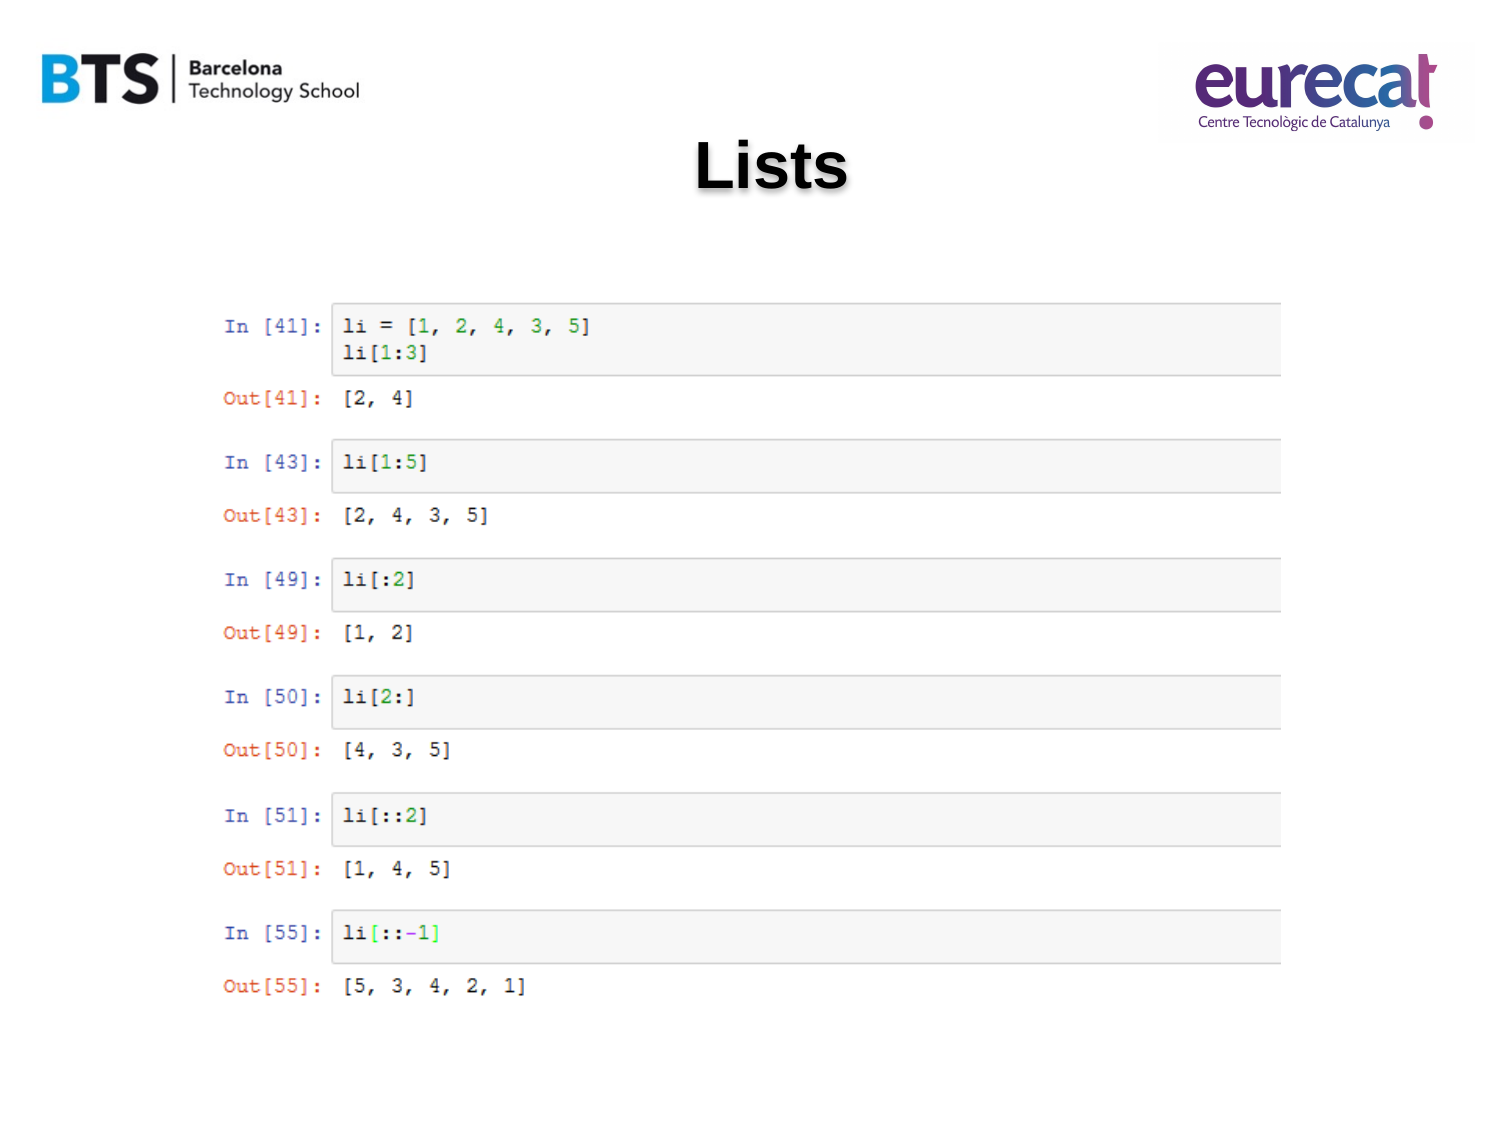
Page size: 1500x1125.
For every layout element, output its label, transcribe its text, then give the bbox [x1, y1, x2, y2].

text_box Lists [0, 59, 1500, 265]
picture [20, 38, 382, 119]
picture [219, 300, 1281, 1003]
picture [1158, 41, 1475, 143]
